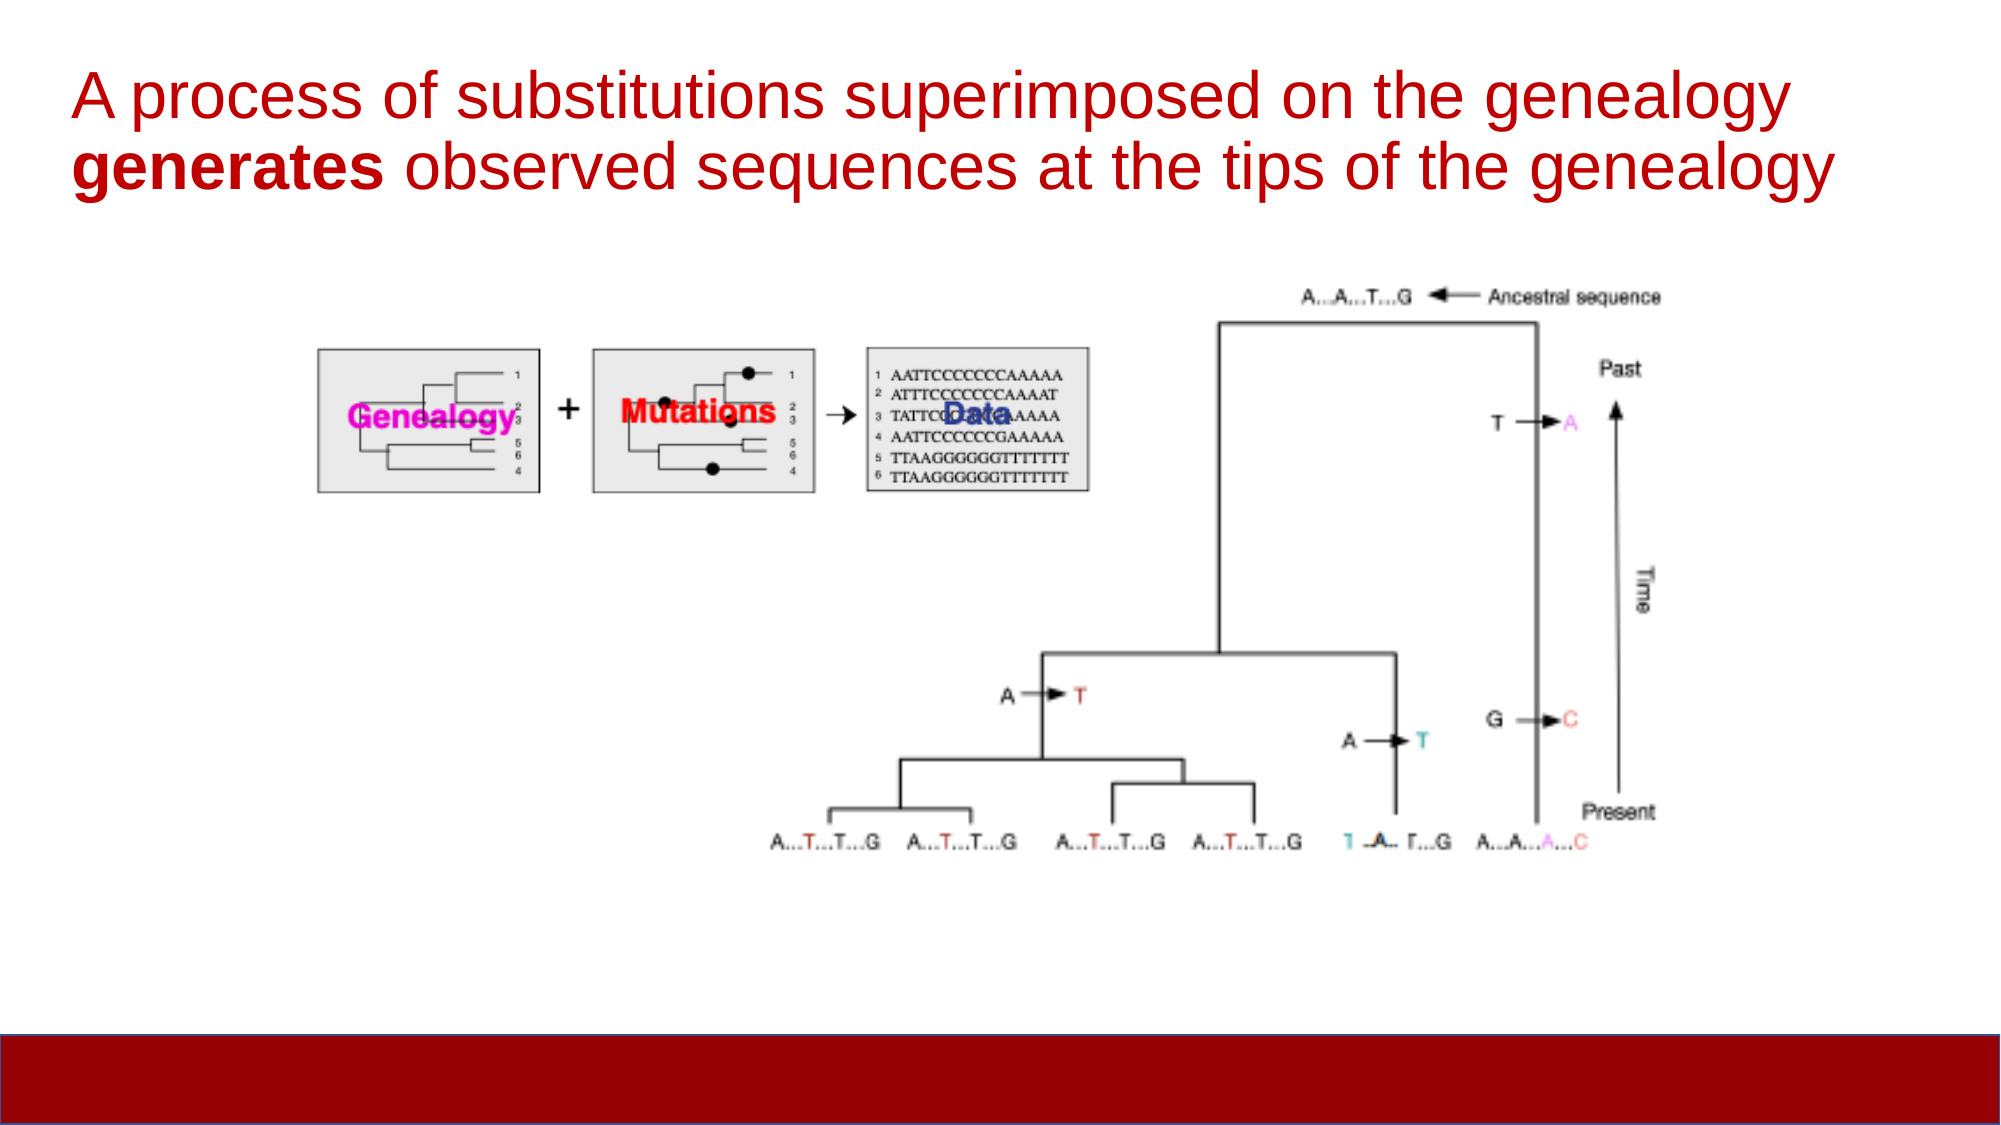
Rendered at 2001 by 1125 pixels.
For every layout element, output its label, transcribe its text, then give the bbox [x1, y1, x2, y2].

text_box A process of substitutions superimposed on the genealogy generates observed sequences at the tips of the genealogy [56, 72, 1944, 193]
picture [249, 247, 1710, 1006]
